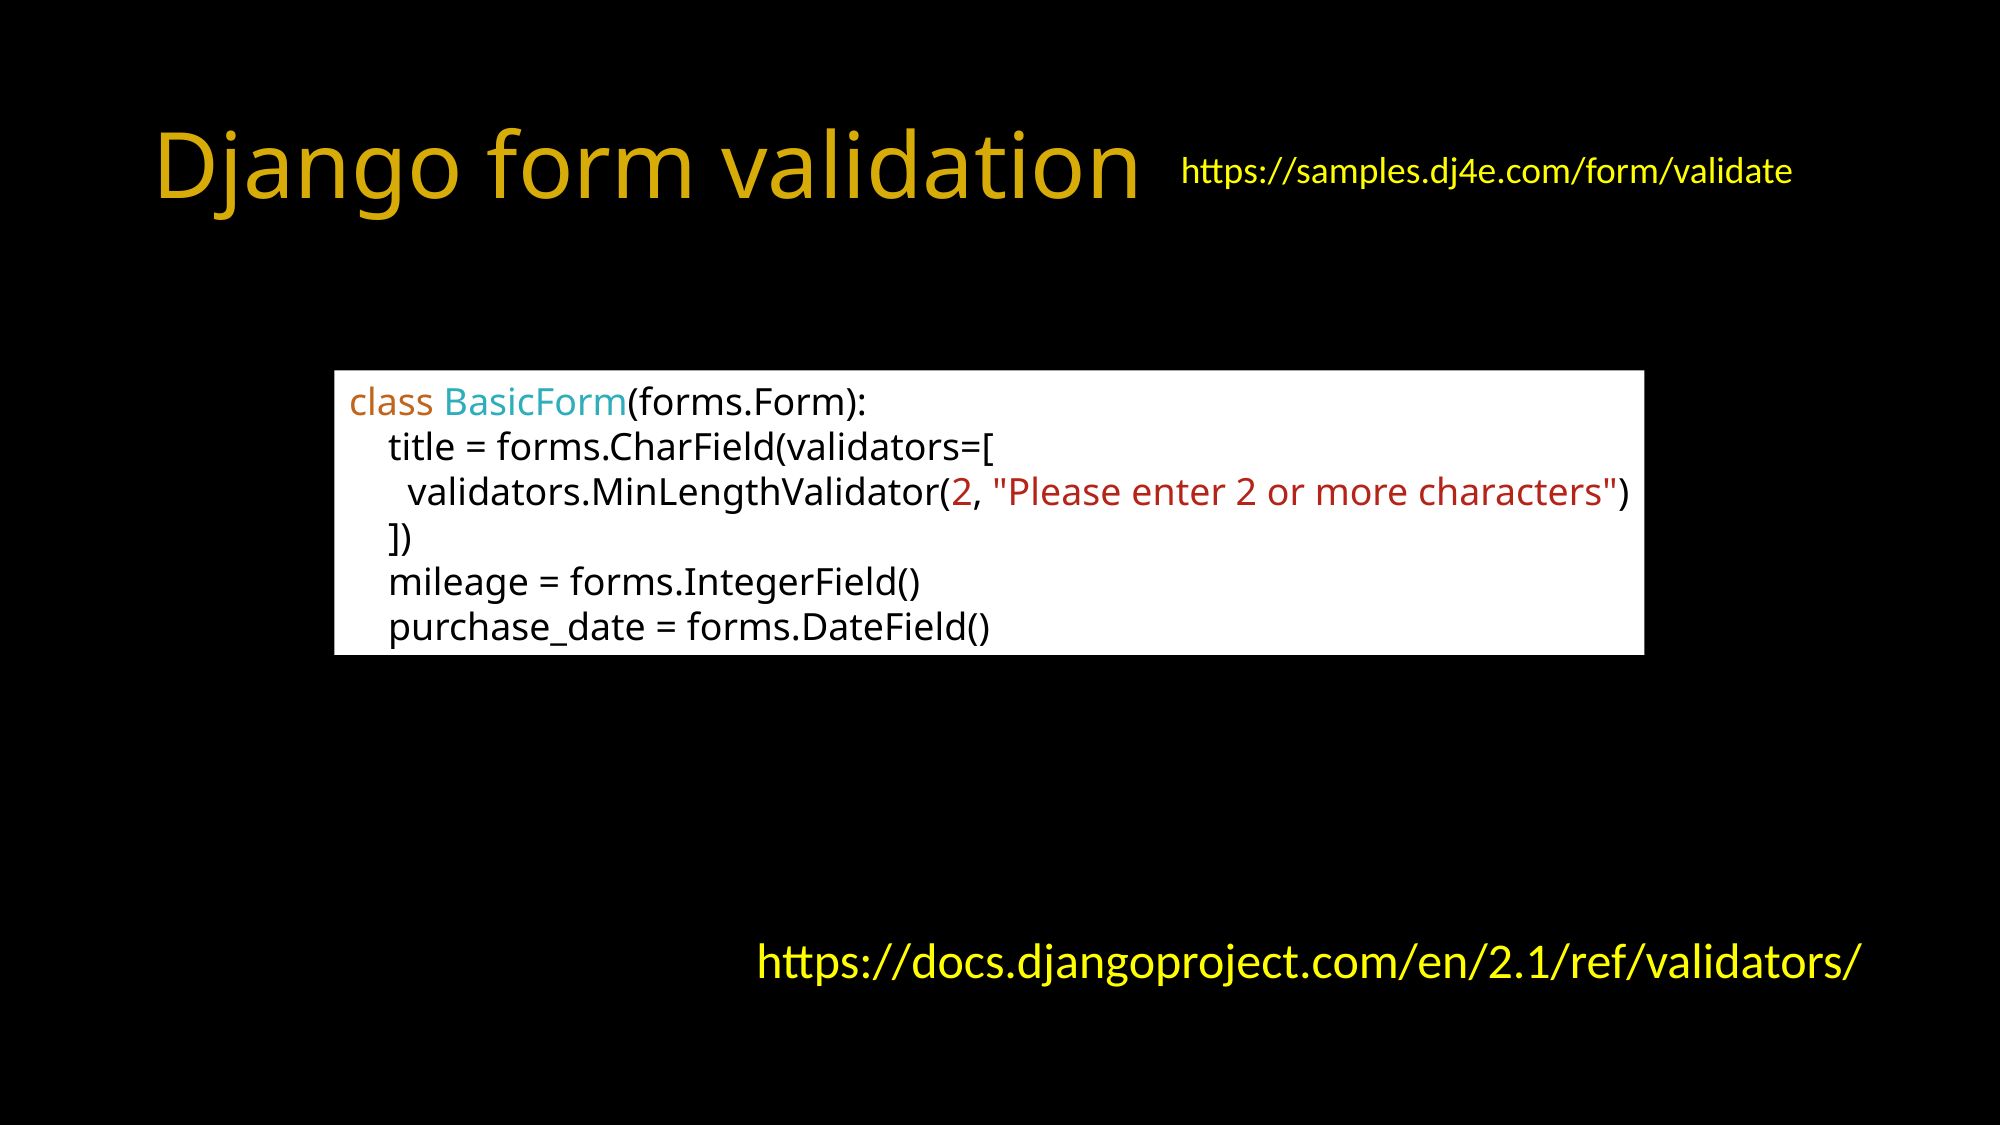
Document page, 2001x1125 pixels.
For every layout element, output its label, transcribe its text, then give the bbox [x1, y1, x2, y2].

text_box https://docs.djangoproject.com/en/2.1/ref/validators/ [741, 921, 1878, 996]
text_box class BasicForm(forms.Form): title = forms.CharField(validators=[ validators.MinLengthValidator(2, "Please enter 2 or more characters") ]) mileage = forms.IntegerField() purchase_date = forms.DateField() [334, 370, 1645, 655]
text_box https://samples.dj4e.com/form/validate [1166, 138, 1809, 198]
title Django form validation [137, 59, 1863, 278]
